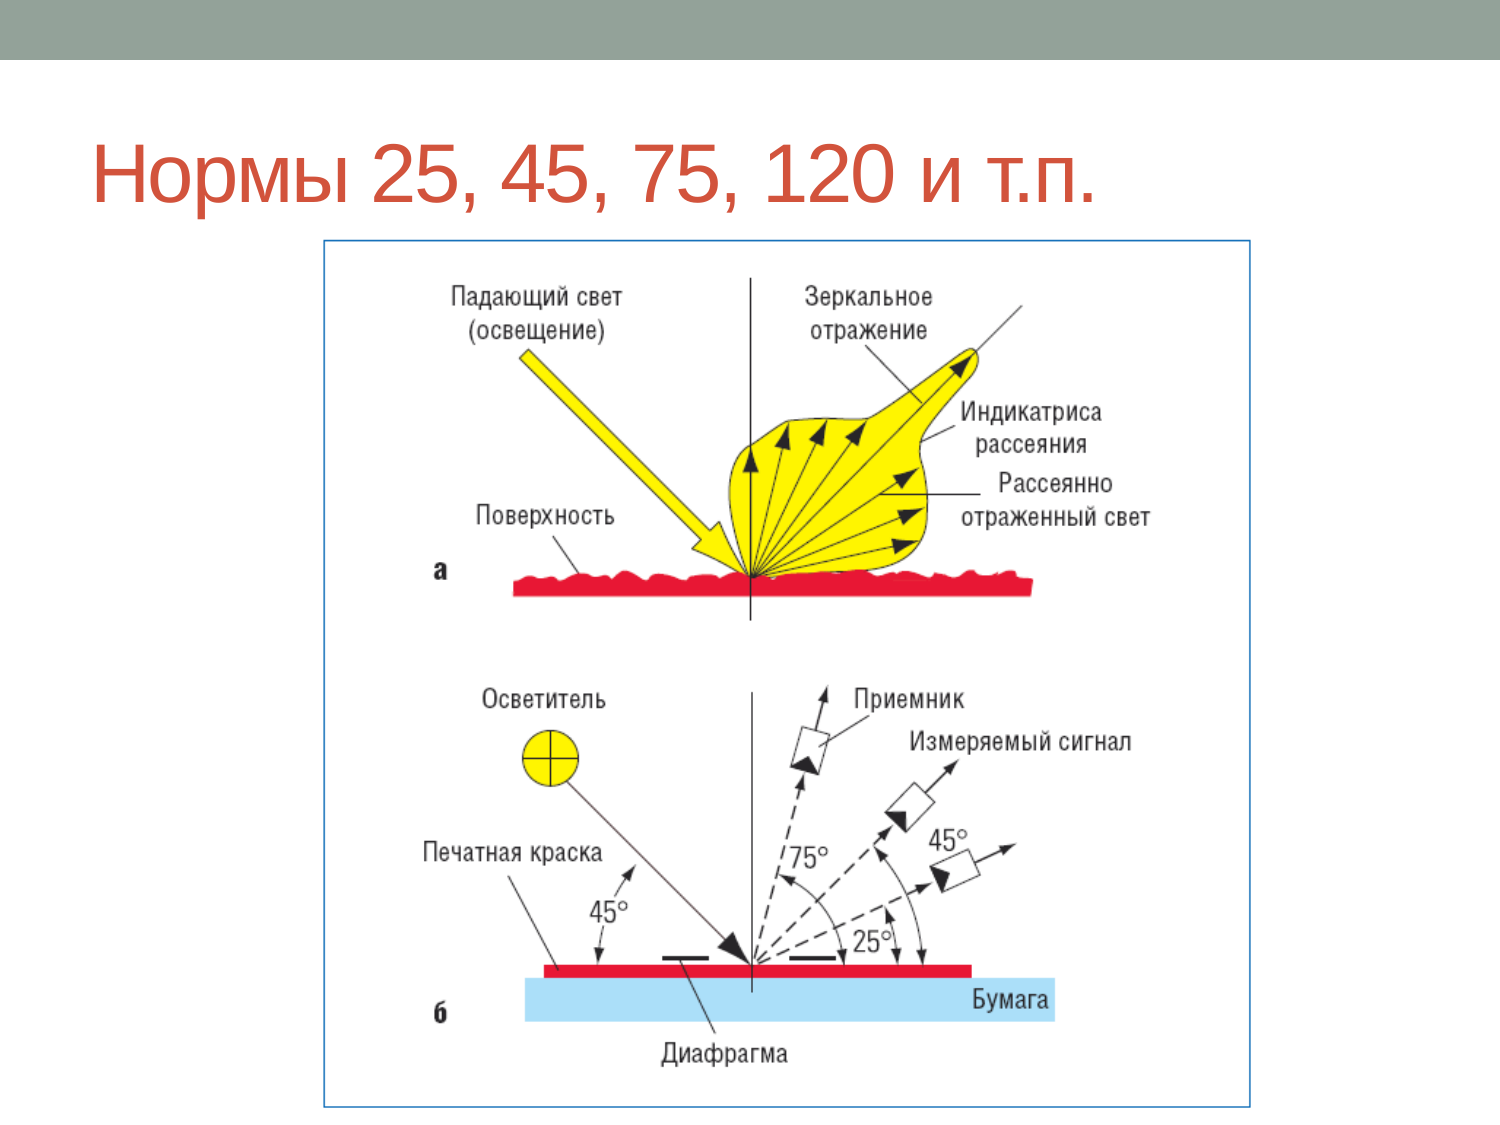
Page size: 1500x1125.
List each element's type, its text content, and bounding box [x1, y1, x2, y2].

picture [312, 227, 1264, 1121]
title Нормы 25, 45, 75, 120 и т.п. [75, 87, 1425, 250]
